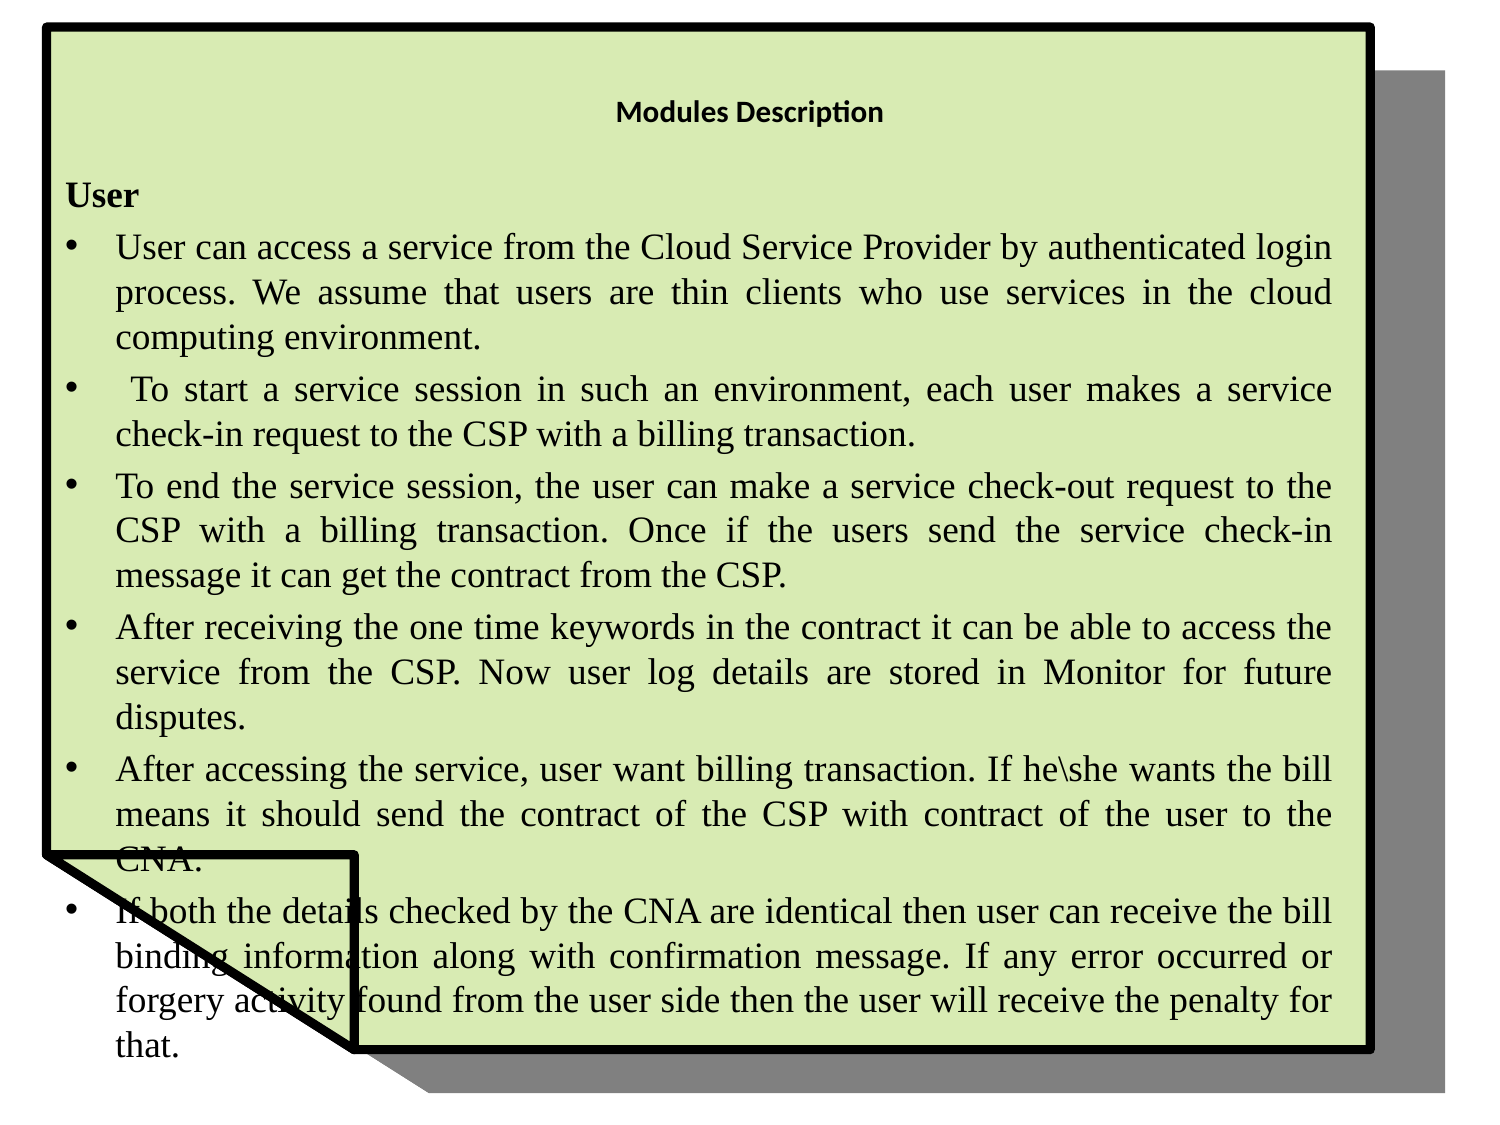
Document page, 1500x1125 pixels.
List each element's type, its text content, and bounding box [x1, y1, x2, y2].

list User User can access a service from the Cloud Service Provider by authenticated login process. We assume that users are thin clients who use services in the cloud computing environment. To start a service session in such an environment, each user makes a service check-in request to the CSP with a billing transaction. To end the service session, the user can make a service check-out request to the CSP with a billing transaction. Once if the users send the service check-in message it can get the contract from the CSP. After receiving the one time keywords in the contract it can be able to access the service from the CSP. Now user log details are stored in Monitor for future disputes. After accessing the service, user want billing transaction. If he\she wants the bill means it should send the contract of the CSP with contract of the user to the CNA. If both the details checked by the CNA are identical then user can receive the bill binding information along with confirmation message. If any error occurred or forgery activity found from the user side then the user will receive the penalty for that. [50, 162, 1350, 1088]
title Modules Description [75, 45, 1425, 175]
